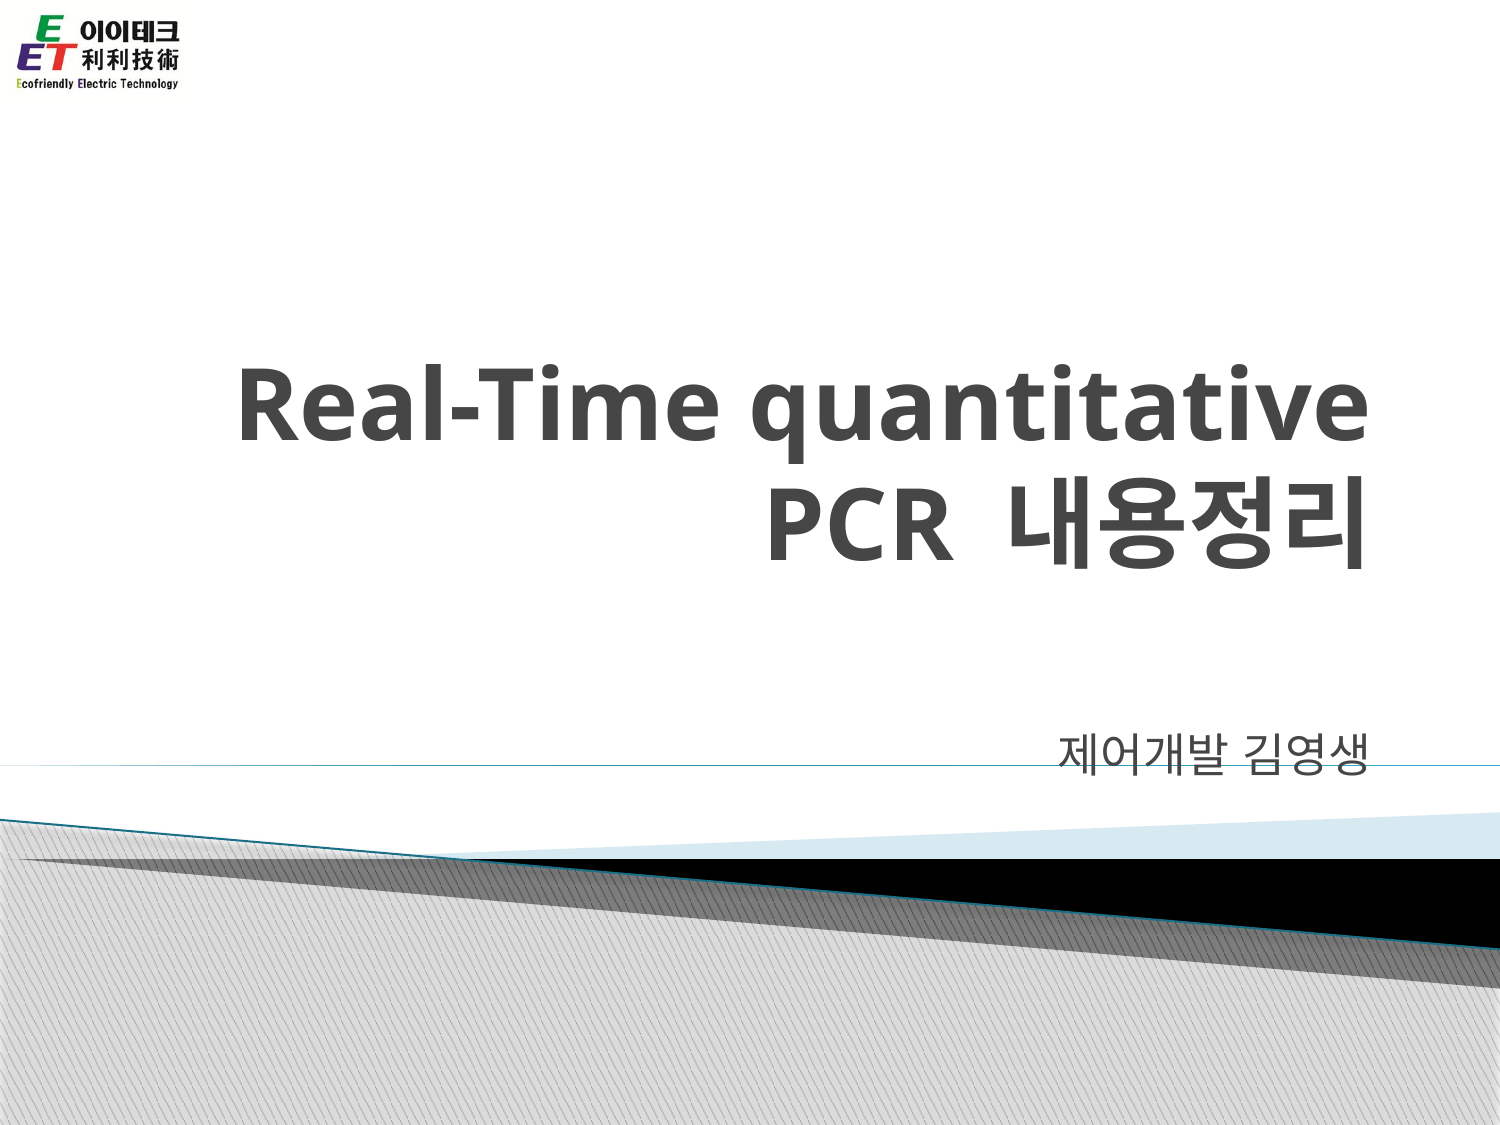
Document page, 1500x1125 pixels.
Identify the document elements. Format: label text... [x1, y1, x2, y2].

title Real-Time quantitative PCR 내용정리 [112, 287, 1388, 588]
subtitle 제어개발 김영생 [112, 592, 1388, 790]
picture [5, 859, 1500, 989]
picture [0, 0, 195, 105]
